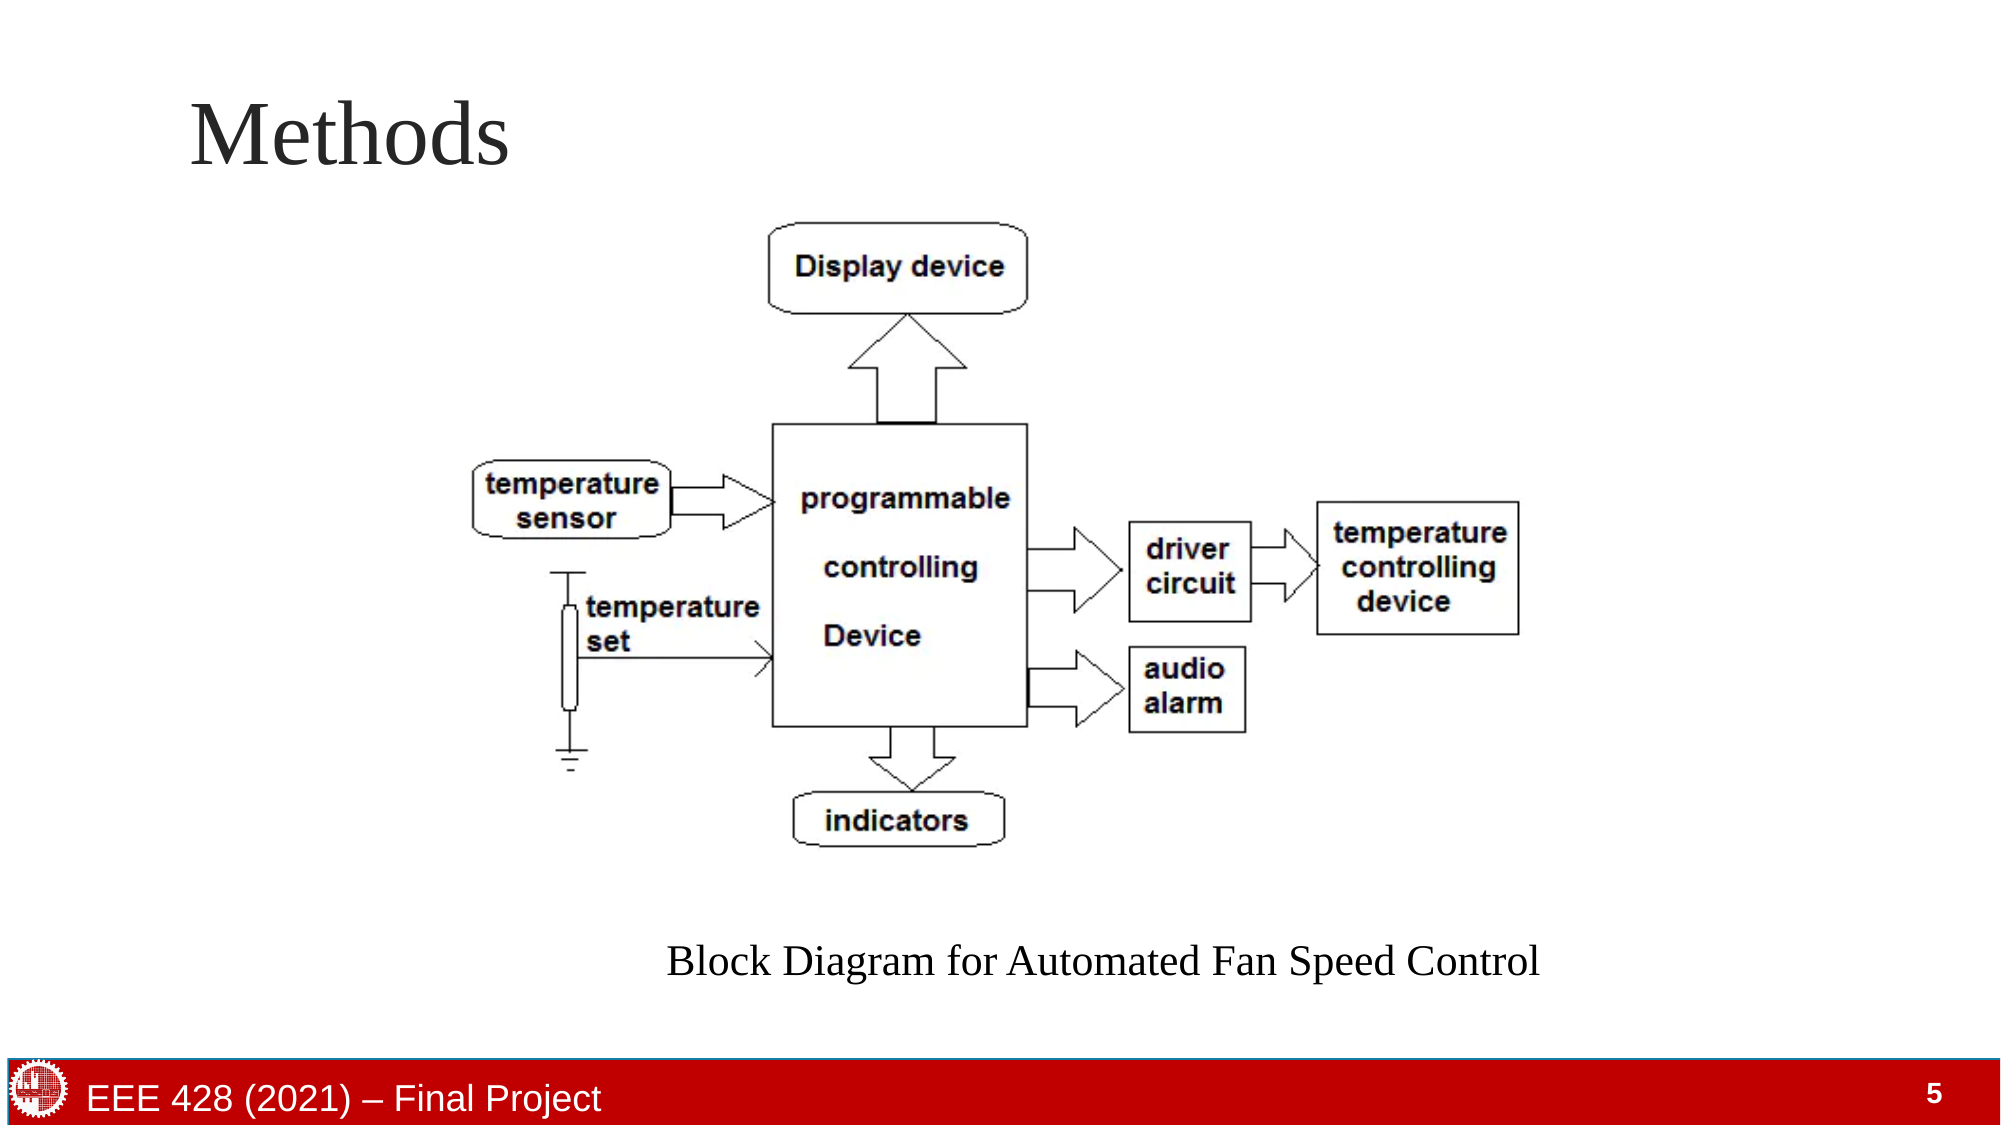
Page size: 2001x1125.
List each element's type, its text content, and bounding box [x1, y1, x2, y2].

list Block Diagram for Automated Fan Speed Control [174, 245, 1872, 1027]
picture [446, 208, 1554, 882]
picture [8, 1059, 71, 1118]
slide_number ‹#› [1871, 1066, 1958, 1118]
slide_number EEE 428 (2021) – Final Project [70, 1066, 863, 1125]
title Methods [174, 75, 1825, 195]
